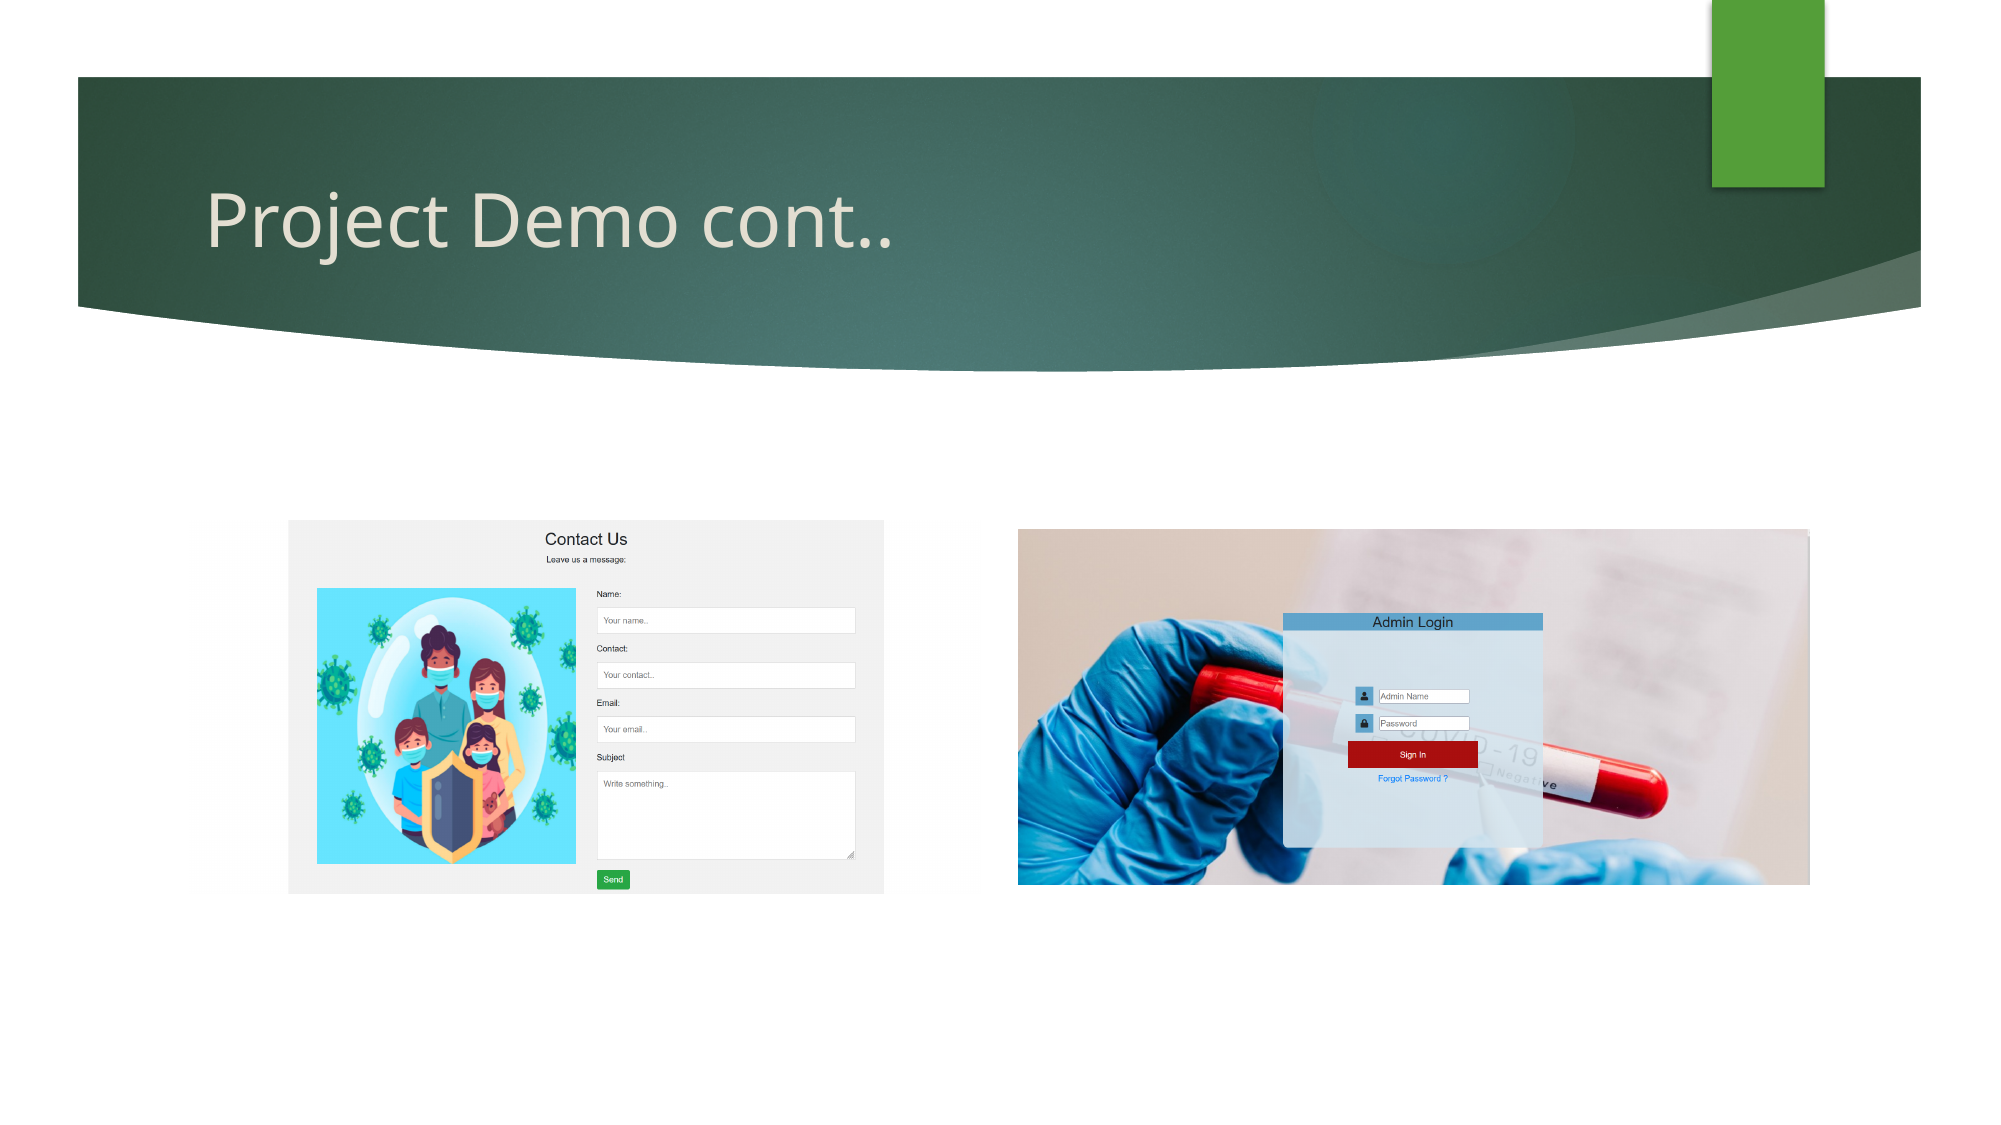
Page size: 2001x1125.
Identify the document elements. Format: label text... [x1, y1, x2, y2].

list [189, 520, 982, 895]
title Project Demo cont.. [189, 159, 1627, 276]
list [1018, 529, 1811, 885]
